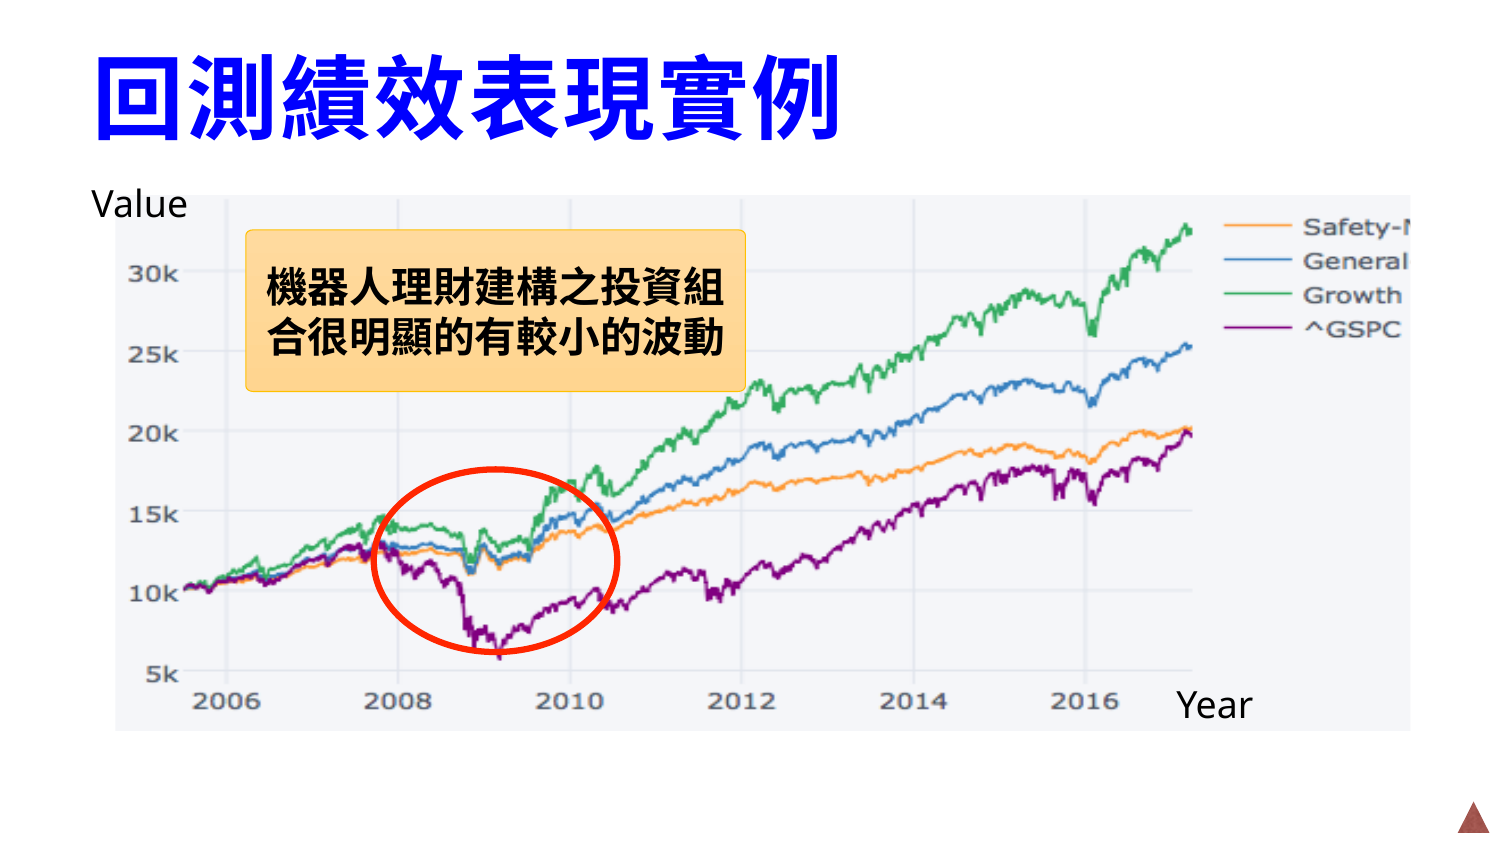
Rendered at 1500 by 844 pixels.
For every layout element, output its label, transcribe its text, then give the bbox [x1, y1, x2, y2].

text_box Value [66, 176, 214, 228]
picture [115, 195, 1411, 731]
text_box [1457, 801, 1490, 833]
title 回測績效表現實例 [77, 50, 1423, 156]
